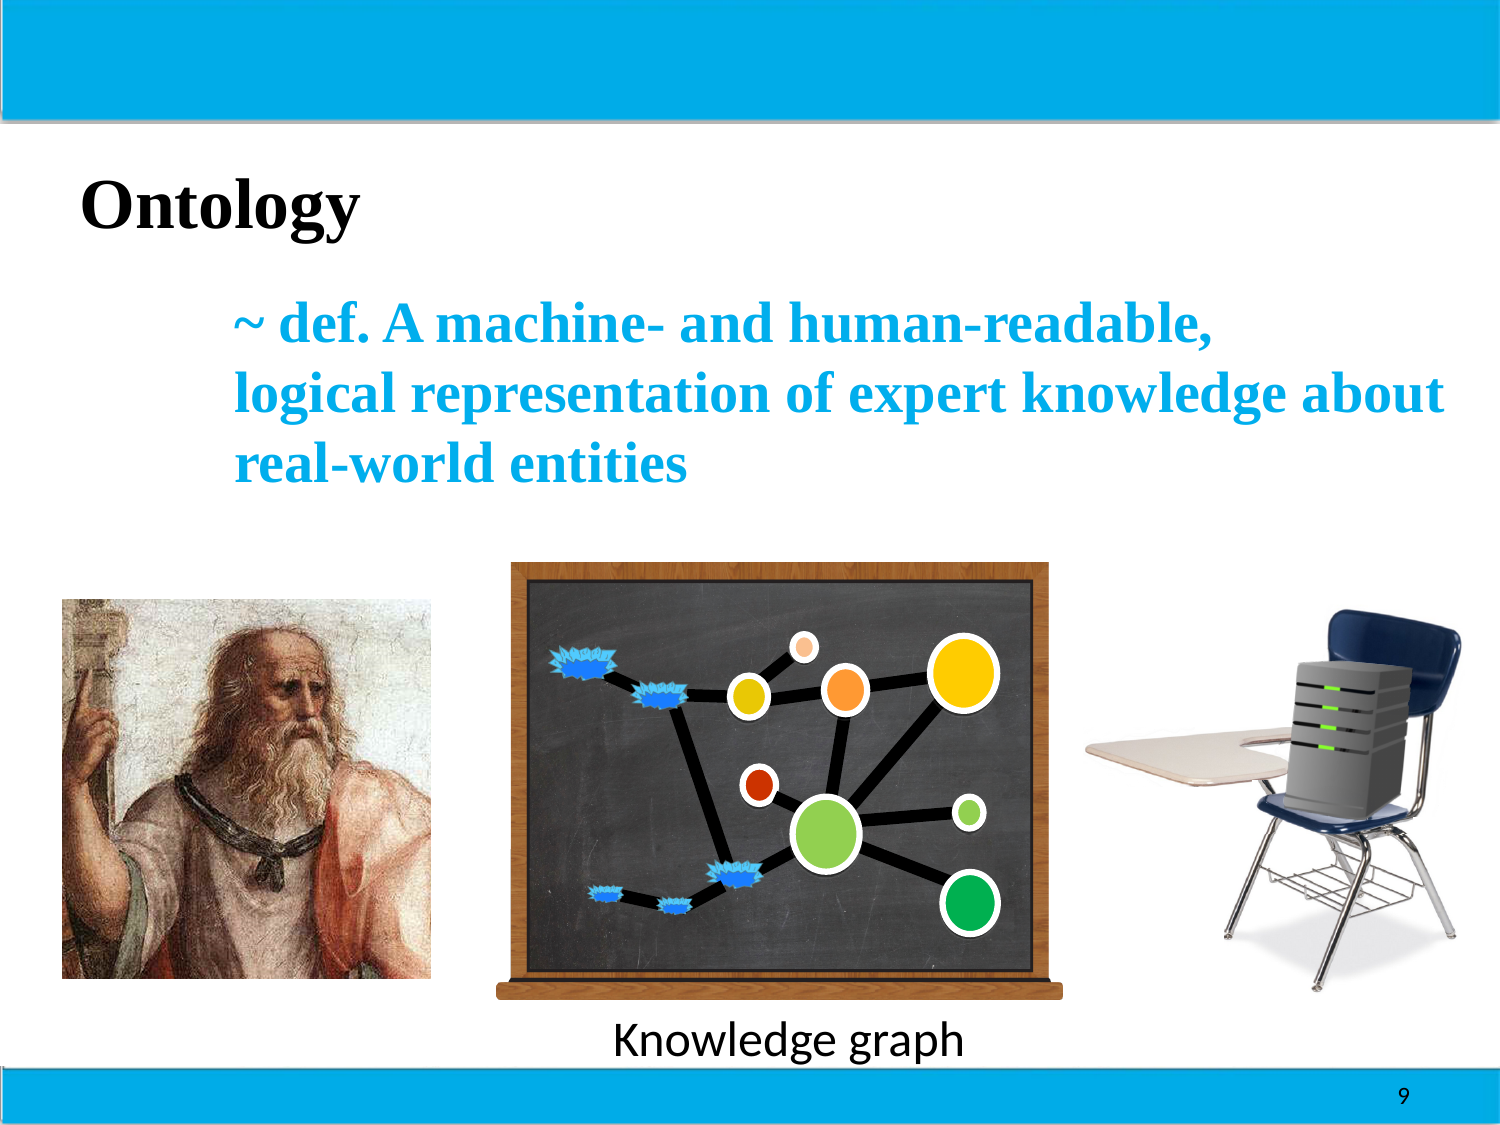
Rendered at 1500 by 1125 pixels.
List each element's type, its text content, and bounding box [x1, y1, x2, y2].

picture [496, 562, 1063, 1001]
text_box Knowledge graph [598, 998, 1136, 1065]
text_box ~ def. A machine- and human-readable, logical representation of expert knowledge about real-world entities [219, 277, 1461, 572]
picture [62, 599, 431, 979]
picture [0, 0, 1500, 124]
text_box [1082, 604, 1465, 996]
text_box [849, 646, 988, 808]
picture [0, 1066, 1500, 1125]
text_box Ontology [64, 149, 1463, 338]
